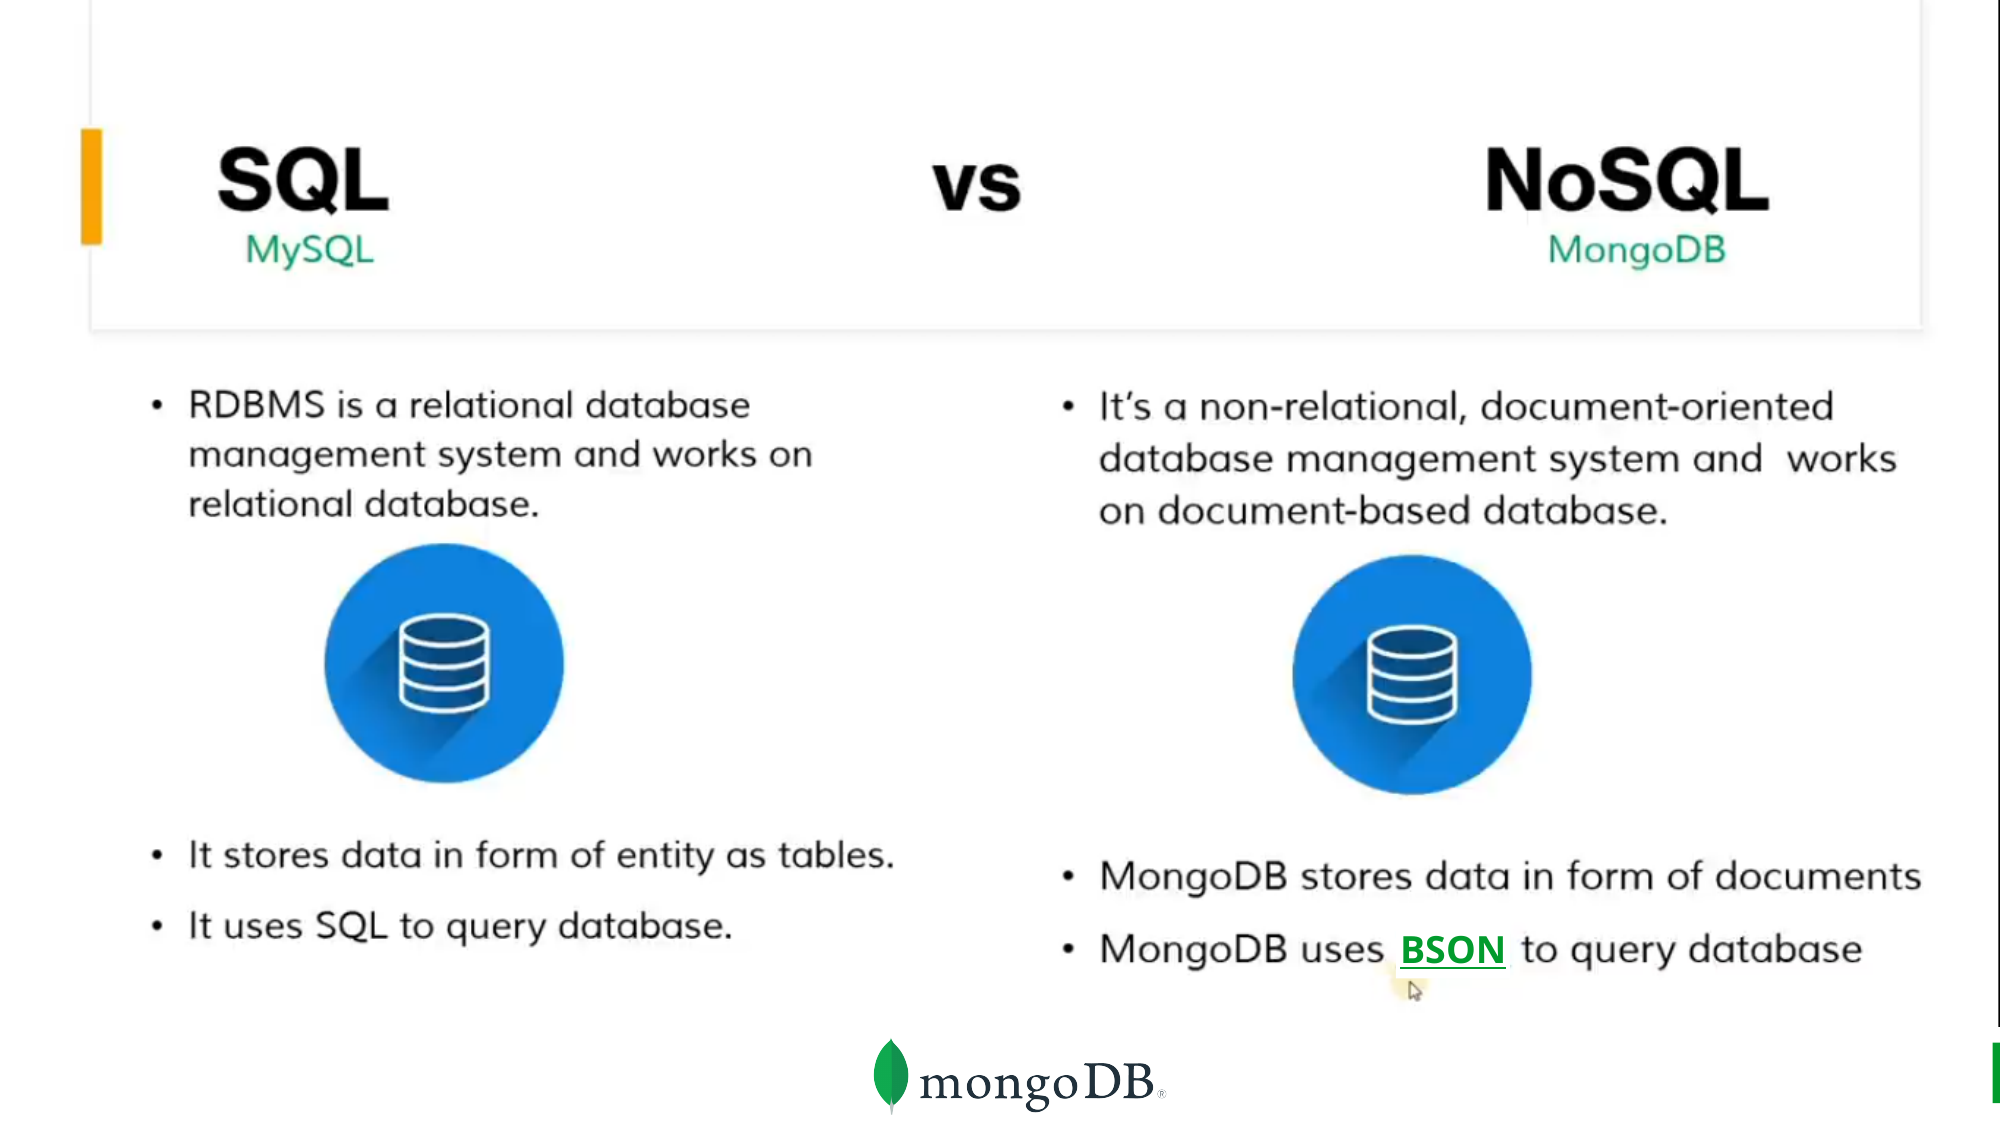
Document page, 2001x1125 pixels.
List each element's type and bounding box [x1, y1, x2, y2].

picture [0, 0, 2000, 1027]
text_box [789, 1027, 1252, 1125]
picture [872, 1036, 1168, 1116]
